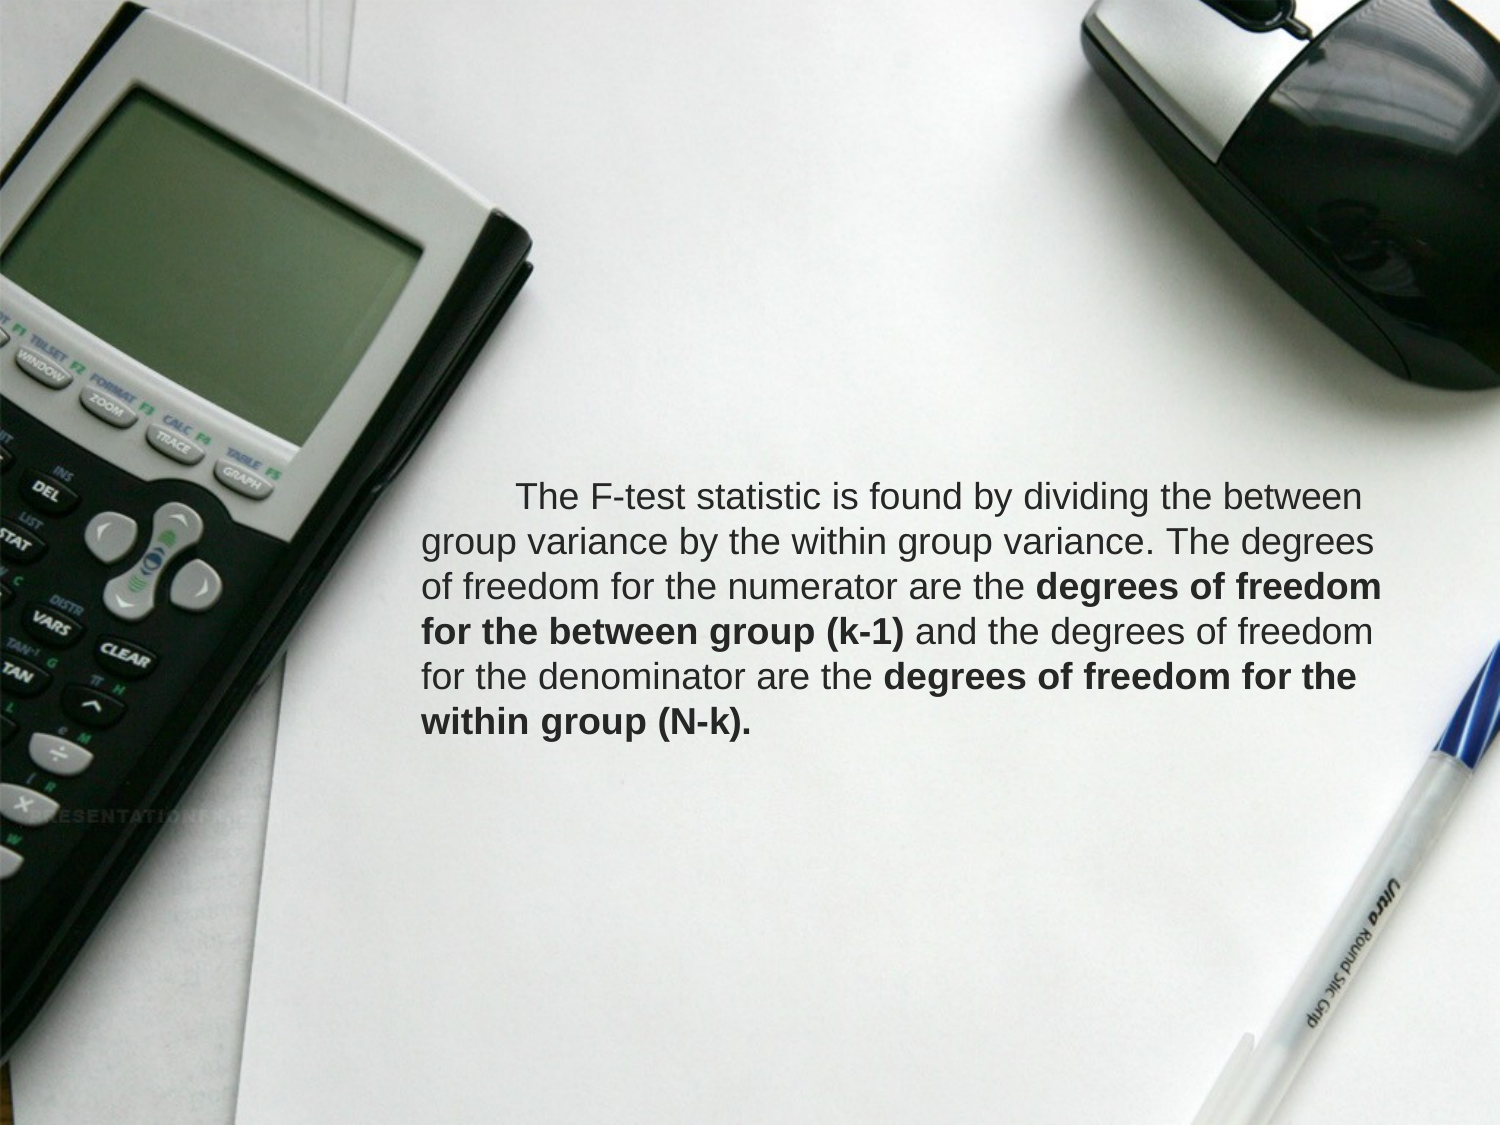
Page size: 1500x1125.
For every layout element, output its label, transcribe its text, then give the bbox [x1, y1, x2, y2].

text_box The F-test statistic is found by dividing the between group variance by the within group variance. The degrees of freedom for the numerator are the degrees of freedom for the between group (k-1) and the degrees of freedom for the denominator are the degrees of freedom for the within group (N-k). [419, 469, 1386, 742]
picture [0, 0, 1500, 1125]
